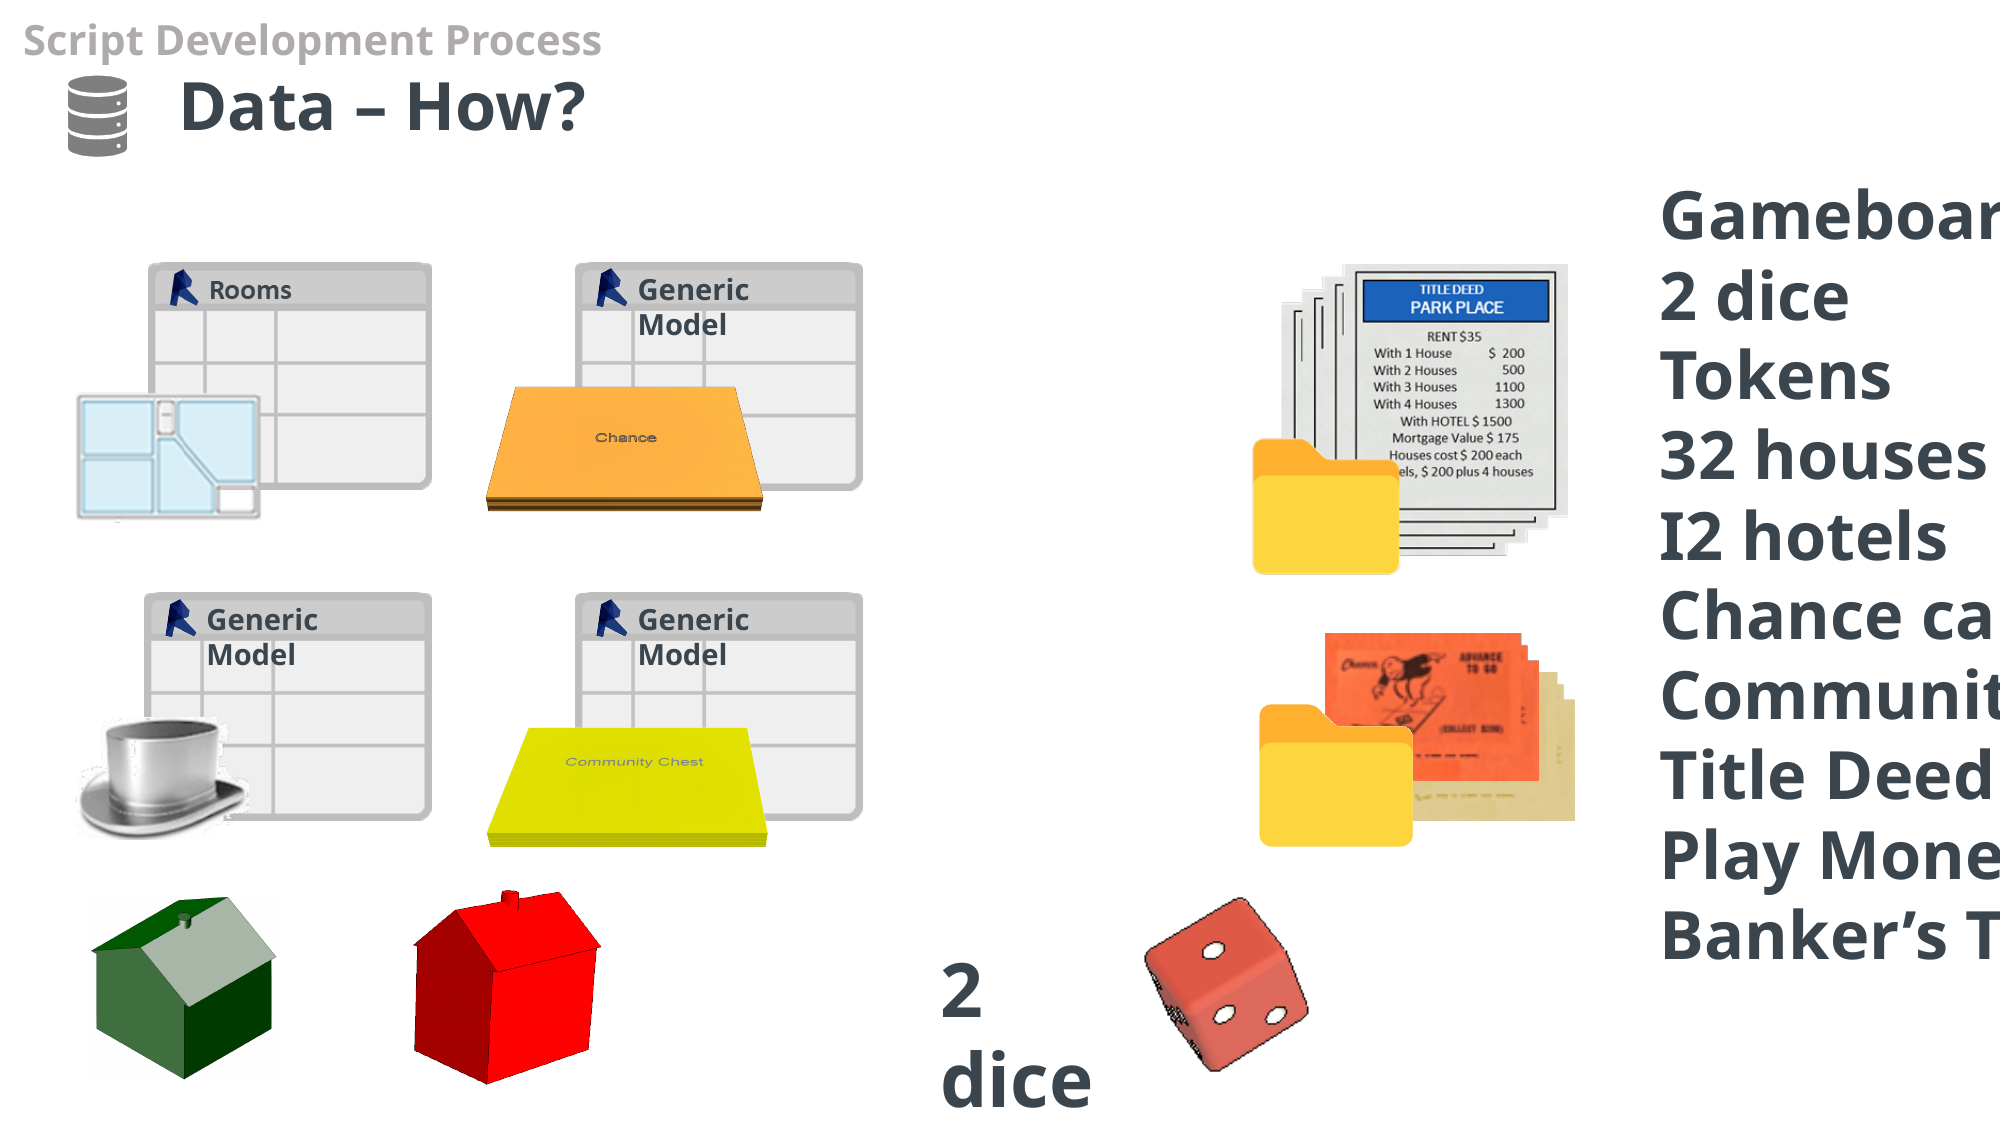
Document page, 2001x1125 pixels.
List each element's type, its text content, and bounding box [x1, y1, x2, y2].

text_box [75, 592, 432, 840]
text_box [925, 884, 1316, 1081]
picture [60, 262, 432, 523]
text_box Script Development Process Data – How? [8, 6, 1101, 152]
picture [90, 894, 277, 1081]
picture [411, 889, 602, 1086]
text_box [1256, 633, 1575, 849]
text_box Gameboard 2 dice Tokens 32 houses I2 hotels Chance cards Community Chest cards Title Deed cards Play Money Banker’s Tray [1645, 166, 2000, 981]
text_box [483, 592, 863, 849]
picture [1250, 264, 1568, 577]
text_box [483, 262, 863, 514]
picture [46, 65, 148, 167]
